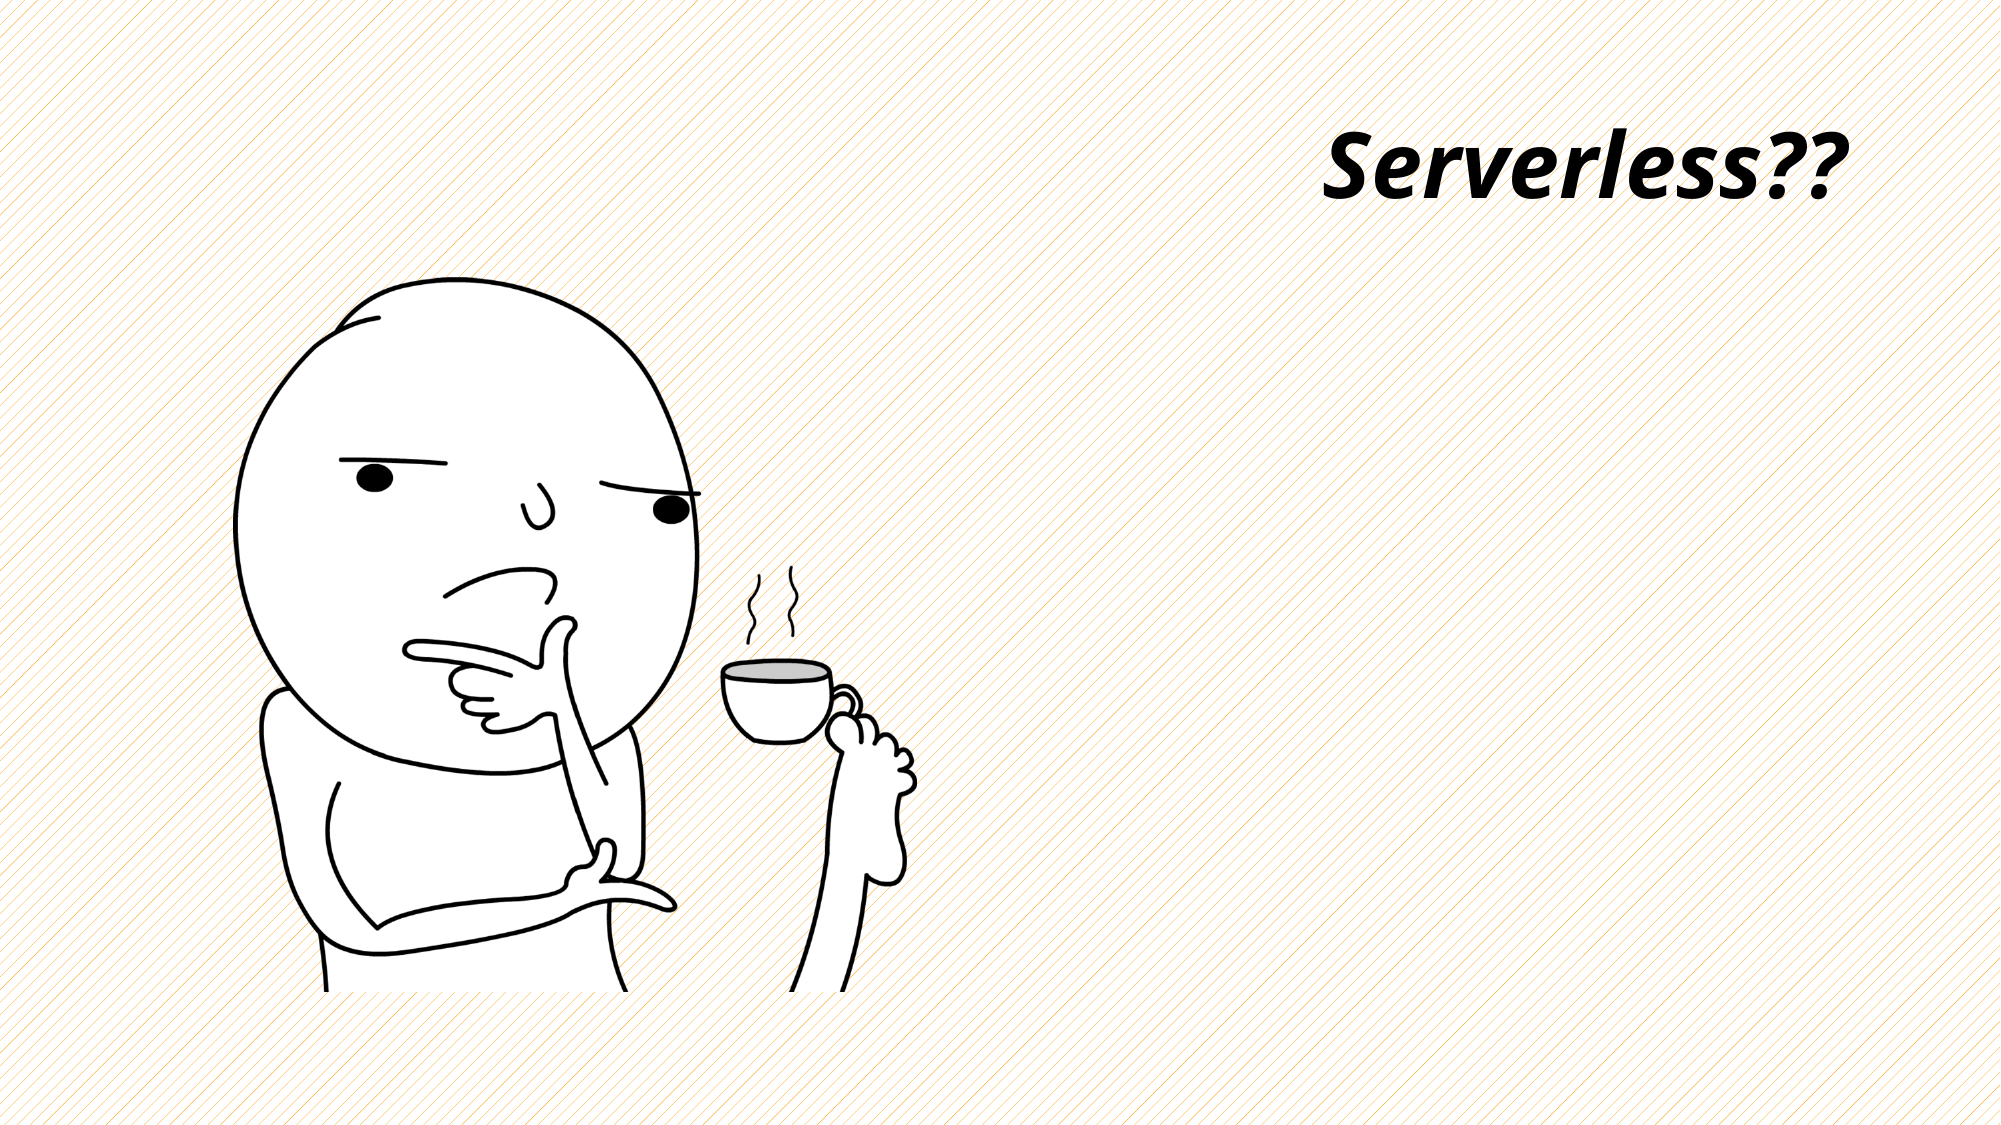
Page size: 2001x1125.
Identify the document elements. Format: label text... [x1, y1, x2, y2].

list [233, 277, 917, 992]
title Serverless?? [137, 59, 1863, 278]
